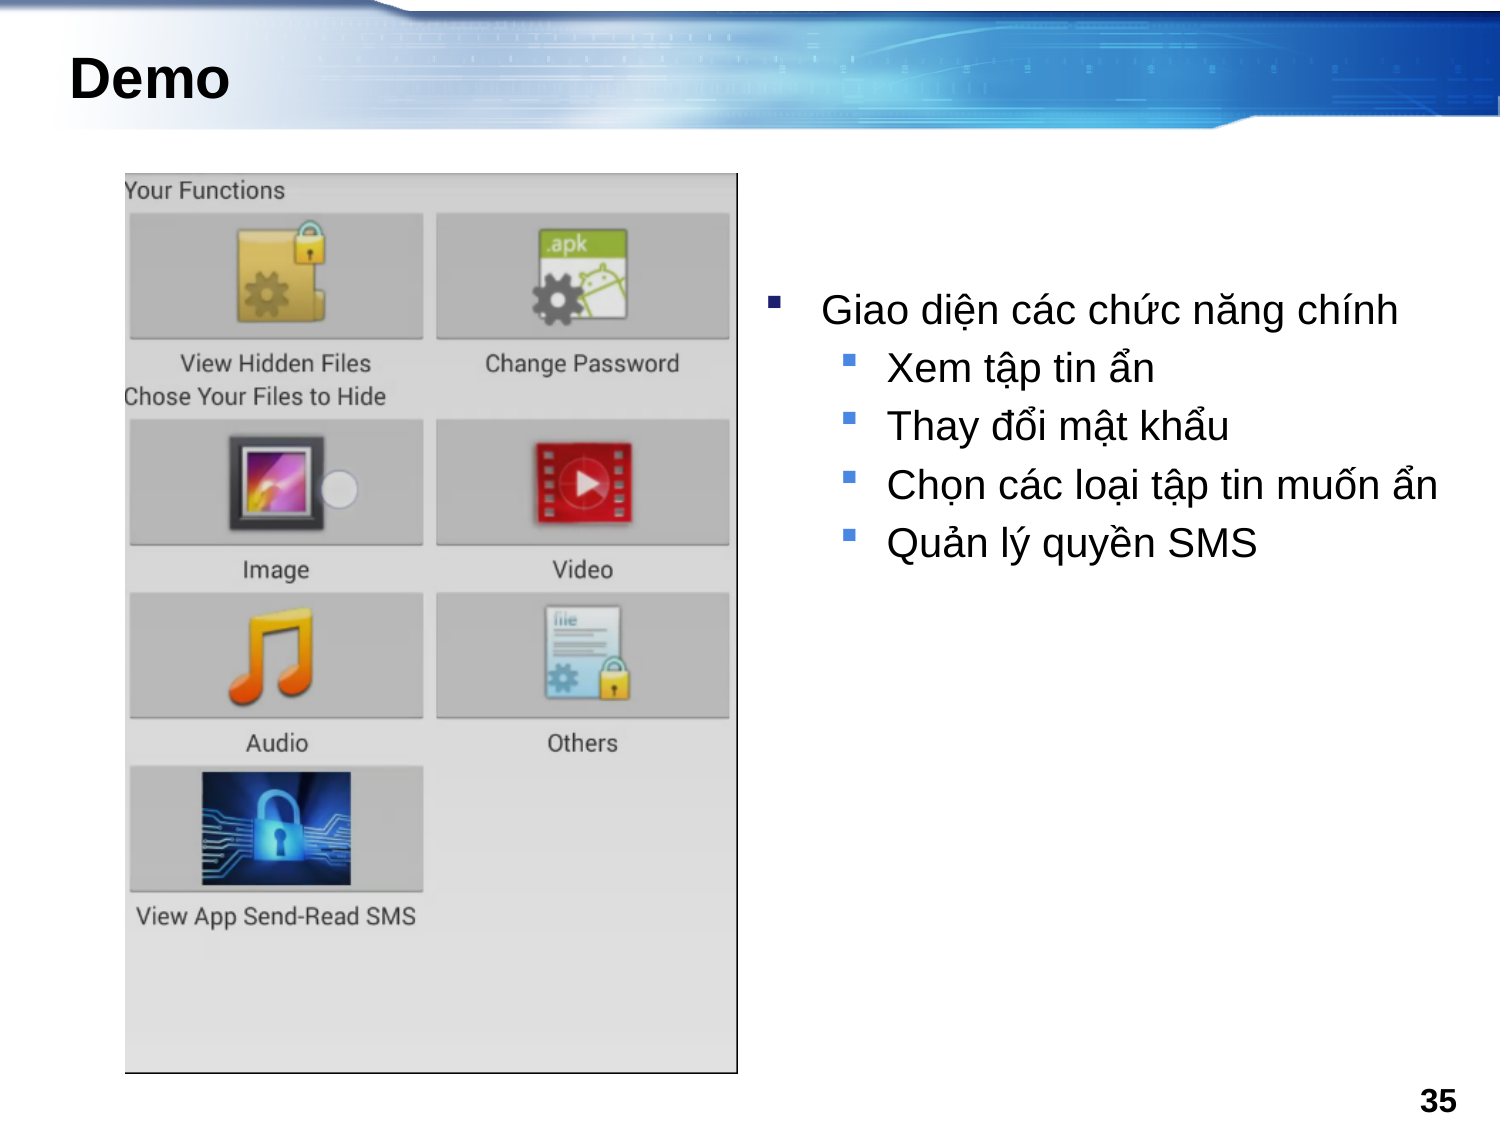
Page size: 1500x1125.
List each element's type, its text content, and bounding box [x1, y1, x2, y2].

picture [0, 0, 1500, 130]
picture [124, 173, 738, 1074]
title Demo [54, 29, 1342, 122]
slide_number 35 [1387, 1071, 1490, 1117]
text_box Giao diện các chức năng chính Xem tập tin ẩn Thay đổi mật khẩu Chọn các loại tập tin muốn ẩn Quản lý quyền SMS [750, 275, 1490, 574]
